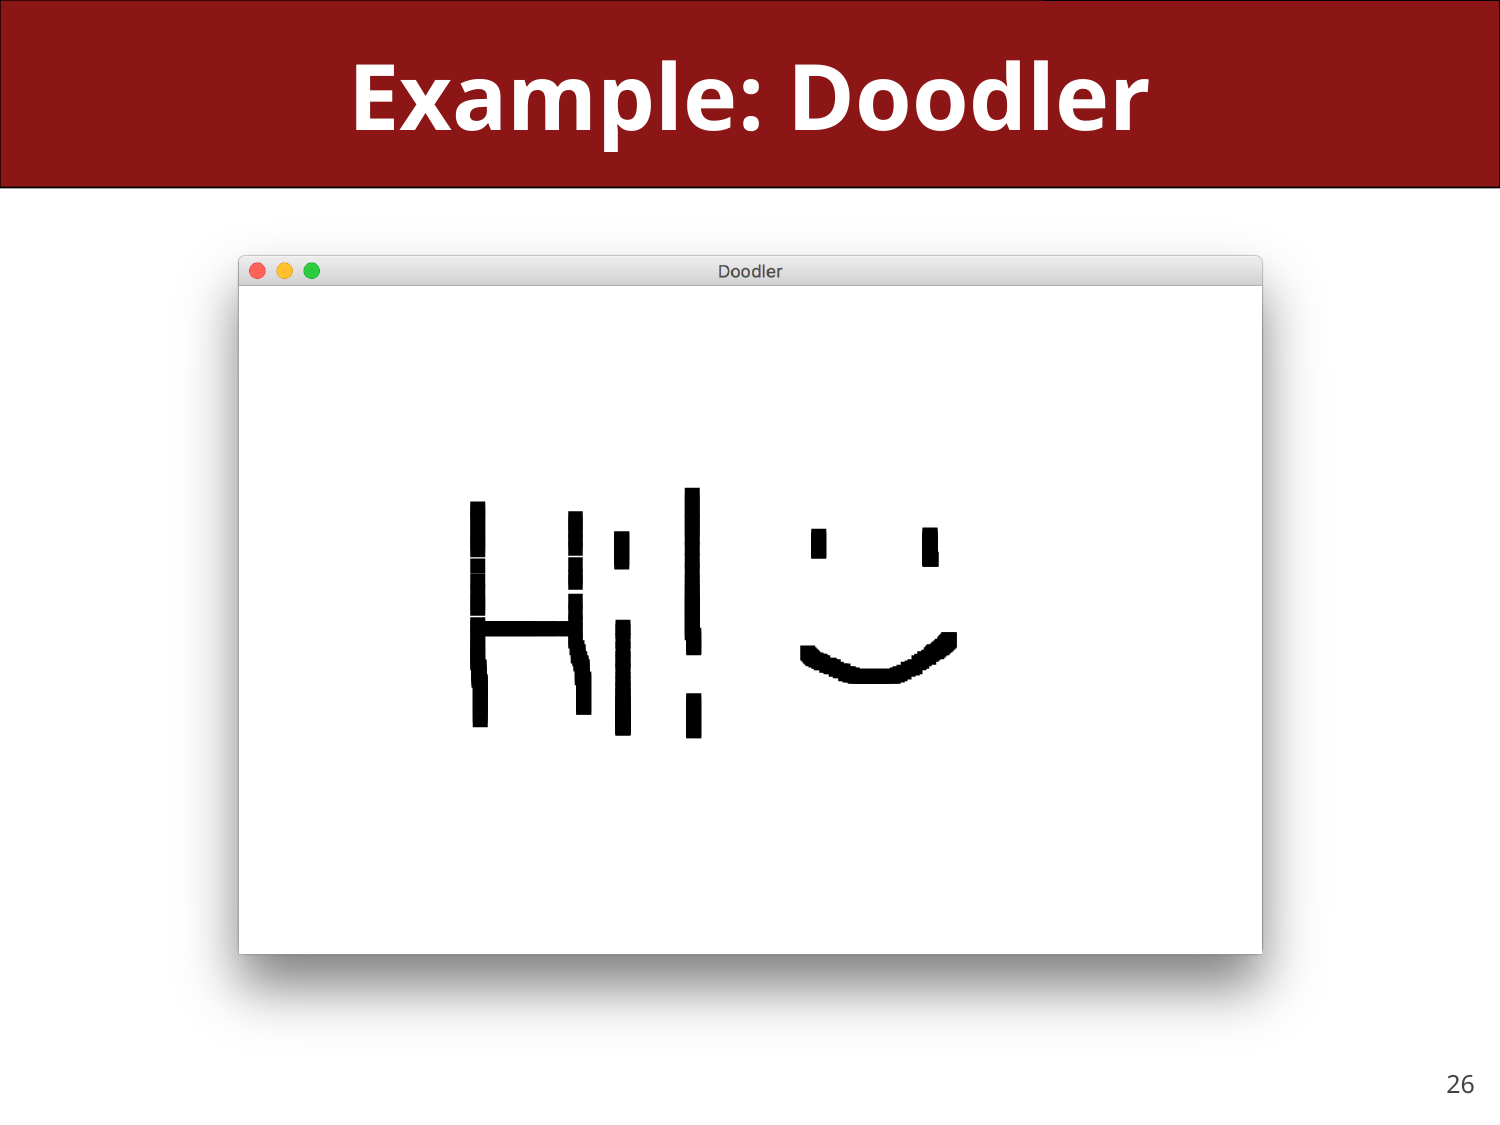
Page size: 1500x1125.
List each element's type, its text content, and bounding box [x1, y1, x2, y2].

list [161, 212, 1338, 1063]
title Example: Doodler [75, 0, 1425, 188]
